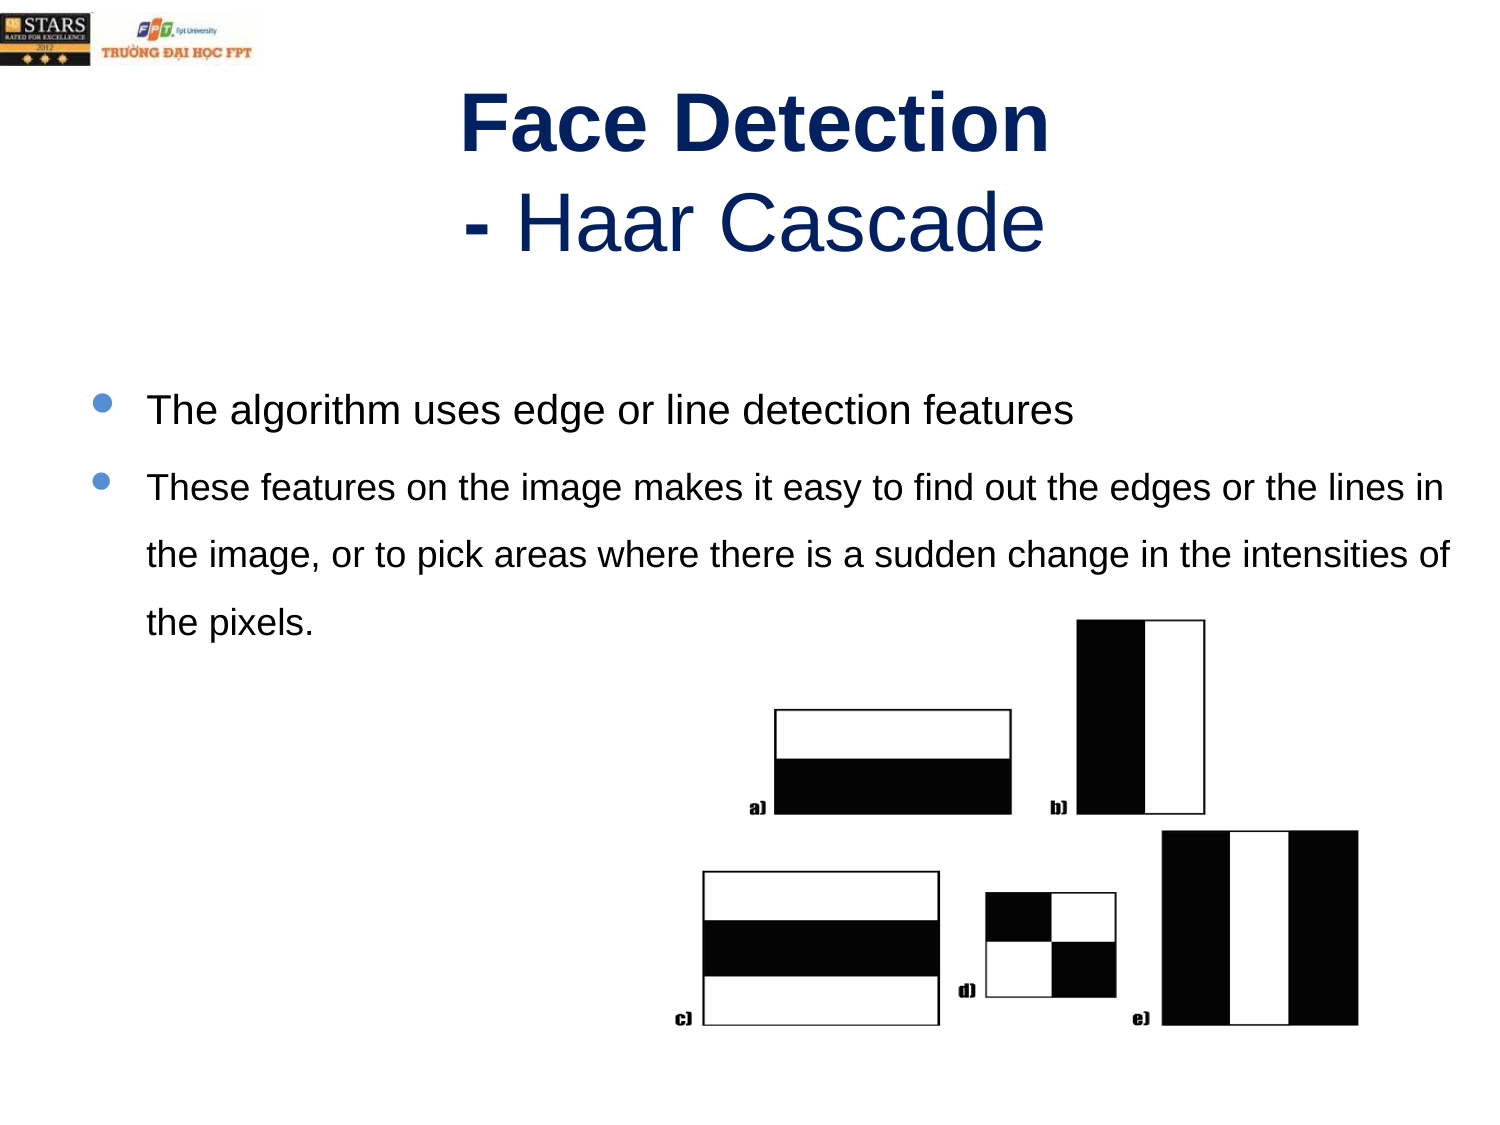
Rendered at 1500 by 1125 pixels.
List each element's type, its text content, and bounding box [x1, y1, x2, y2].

picture [637, 602, 1376, 1043]
title Face Detection - Haar Cascade [80, 97, 1431, 240]
picture [0, 12, 263, 66]
list The algorithm uses edge or line detection features These features on the image makes it easy to find out the edges or the lines in the image, or to pick areas where there is a sudden change in the intensities of the pixels. [75, 350, 1475, 1043]
